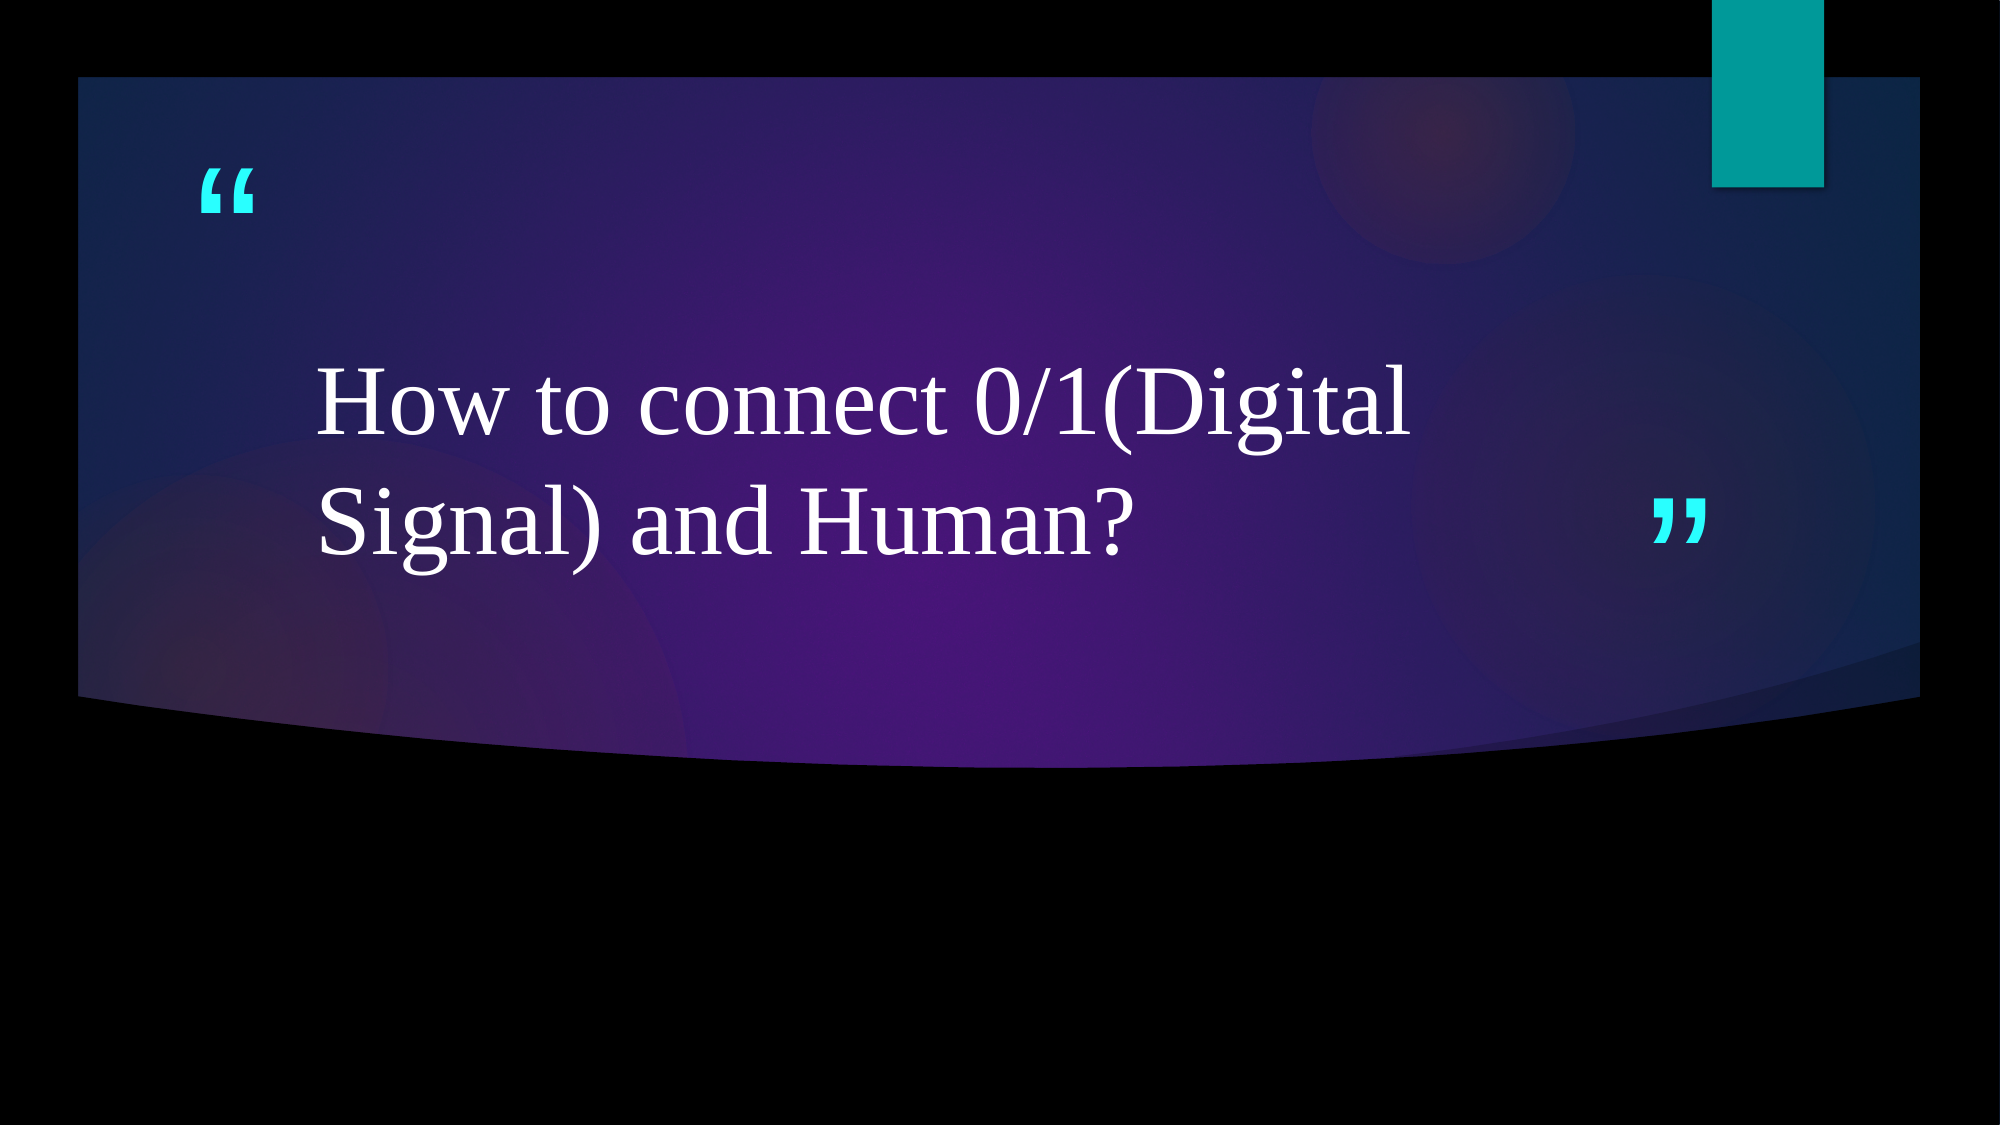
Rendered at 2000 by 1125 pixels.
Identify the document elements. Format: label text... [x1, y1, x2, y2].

text_box How to connect 0/1(Digital Signal) and Human? [301, 326, 1699, 582]
